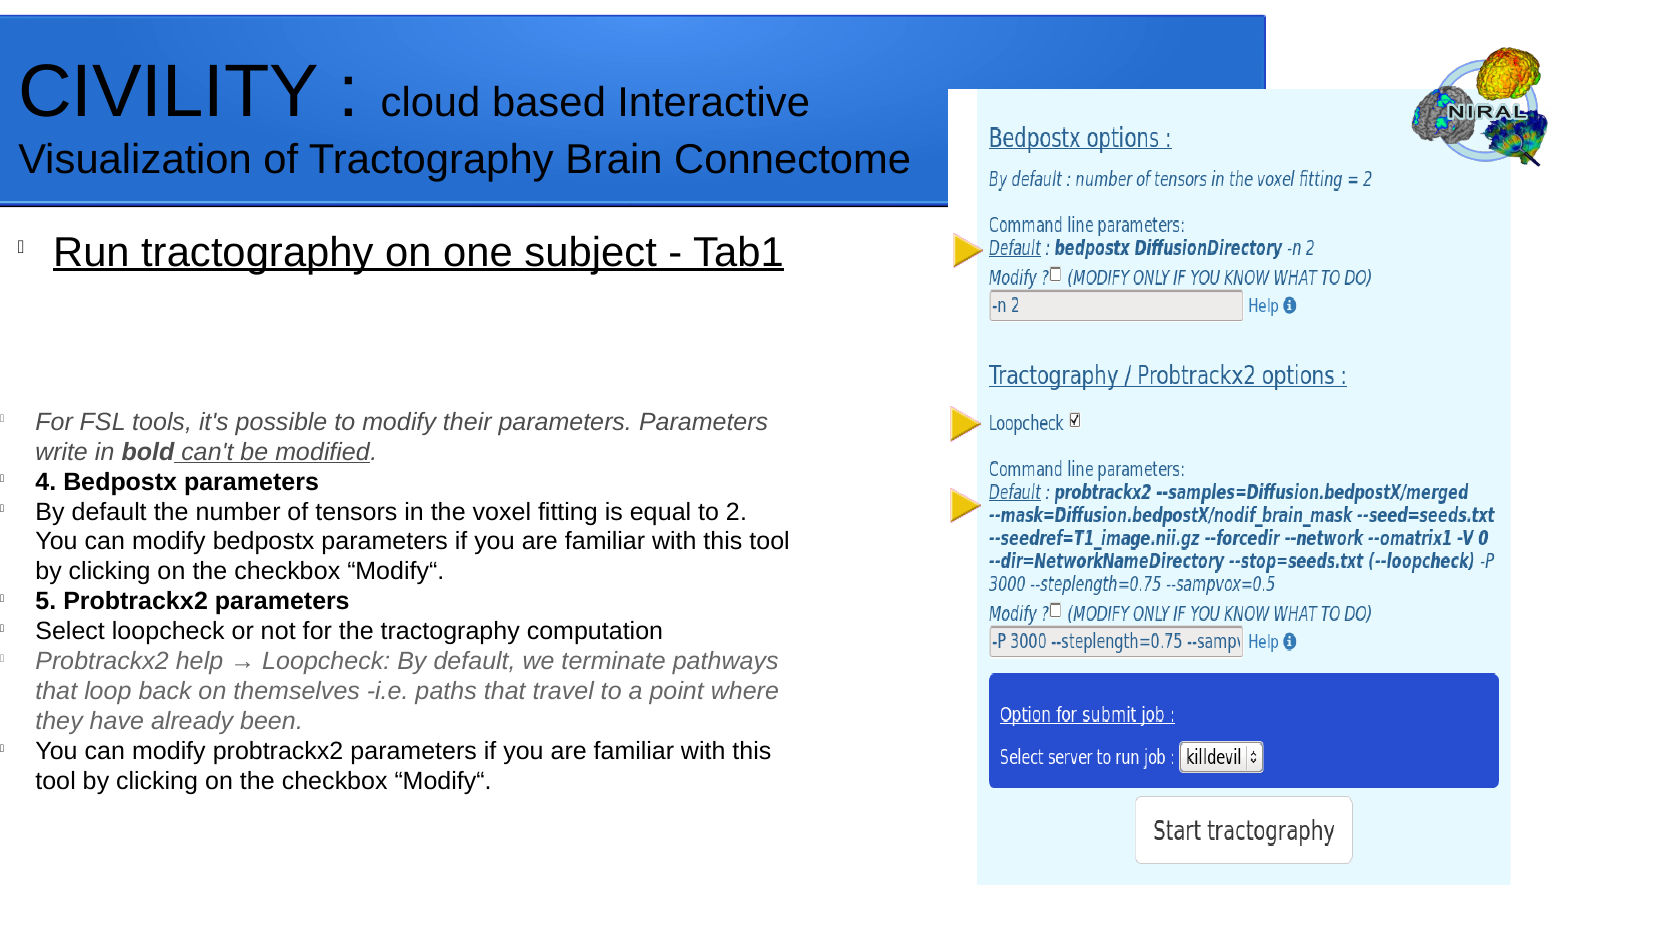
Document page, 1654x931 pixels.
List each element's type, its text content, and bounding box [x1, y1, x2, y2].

text_box For FSL tools, it's possible to modify their parameters. Parameters write in bold can't be modified. 4. Bedpostx parameters By default the number of tensors in the voxel fitting is equal to 2. You can modify bedpostx parameters if you are familiar with this tool by clicking on the checkbox “Modify“. 5. Probtrackx2 parameters Select loopcheck or not for the tractography computation Probtrackx2 help → Loopcheck: By default, we terminate pathways that loop back on themselves -i.e. paths that travel to a point where they have already been. You can modify probtrackx2 parameters if you are familiar with this tool by clicking on the checkbox “Modify“. [0, 299, 795, 900]
text_box CIVILITY : cloud based Interactive Visualization of Tractography Brain Connectome [18, 35, 960, 189]
text_box Run tractography on one subject - Tab1 [17, 224, 942, 308]
picture [0, 13, 1576, 886]
